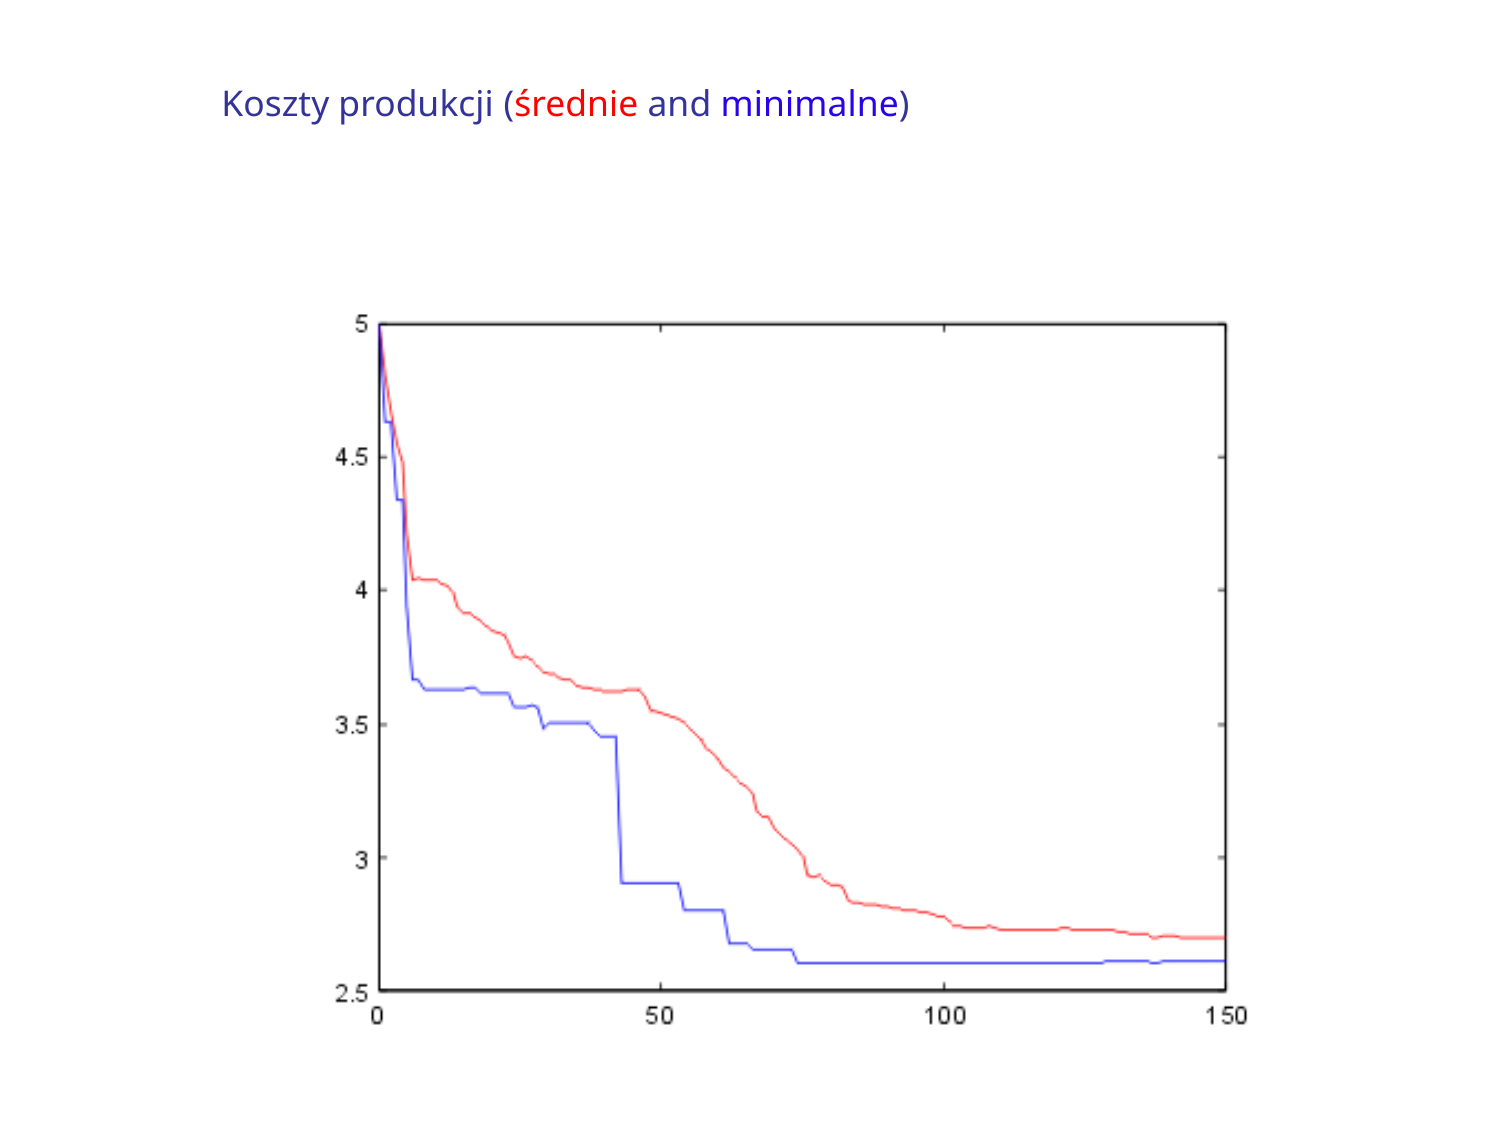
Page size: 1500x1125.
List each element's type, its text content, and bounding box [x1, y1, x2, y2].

title Koszty produkcji (średnie and minimalne) [206, 55, 1450, 131]
picture [237, 262, 1338, 1089]
